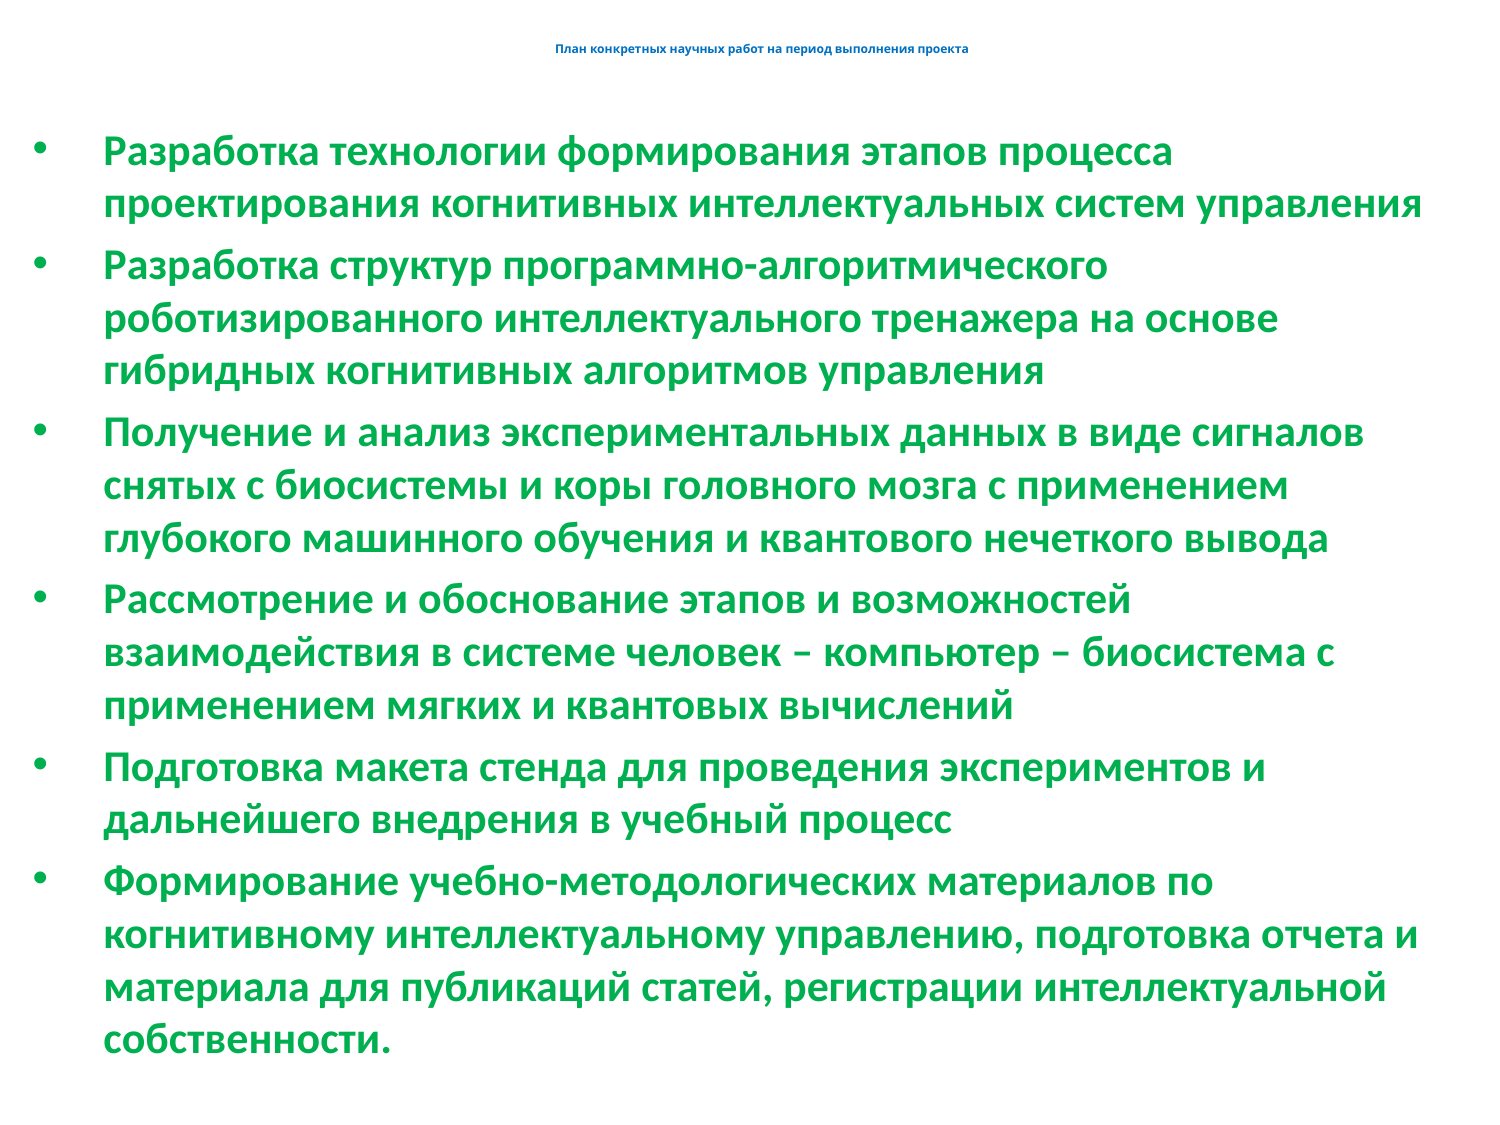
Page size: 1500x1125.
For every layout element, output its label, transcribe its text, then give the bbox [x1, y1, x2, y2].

subtitle Разработка технологии формирования этапов процесса проектирования когнитивных интеллектуальных систем управления Разработка структур программно-алгоритмического роботизированного интеллектуального тренажера на основе гибридных когнитивных алгоритмов управления Получение и анализ экспериментальных данных в виде сигналов снятых с биосистемы и коры головного мозга с применением глубокого машинного обучения и квантового нечеткого вывода Рассмотрение и обоснование этапов и возможностей взаимодействия в системе человек – компьютер – биосистема с применением мягких и квантовых вычислений Подготовка макета стенда для проведения экспериментов и дальнейшего внедрения в учебный процесс Формирование учебно-методологических материалов по когнитивному интеллектуальному управлению, подготовка отчета и материала для публикаций статей, регистрации интеллектуальной собственности. [17, 113, 1459, 1106]
title План конкретных научных работ на период выполнения проекта [41, 19, 1483, 79]
